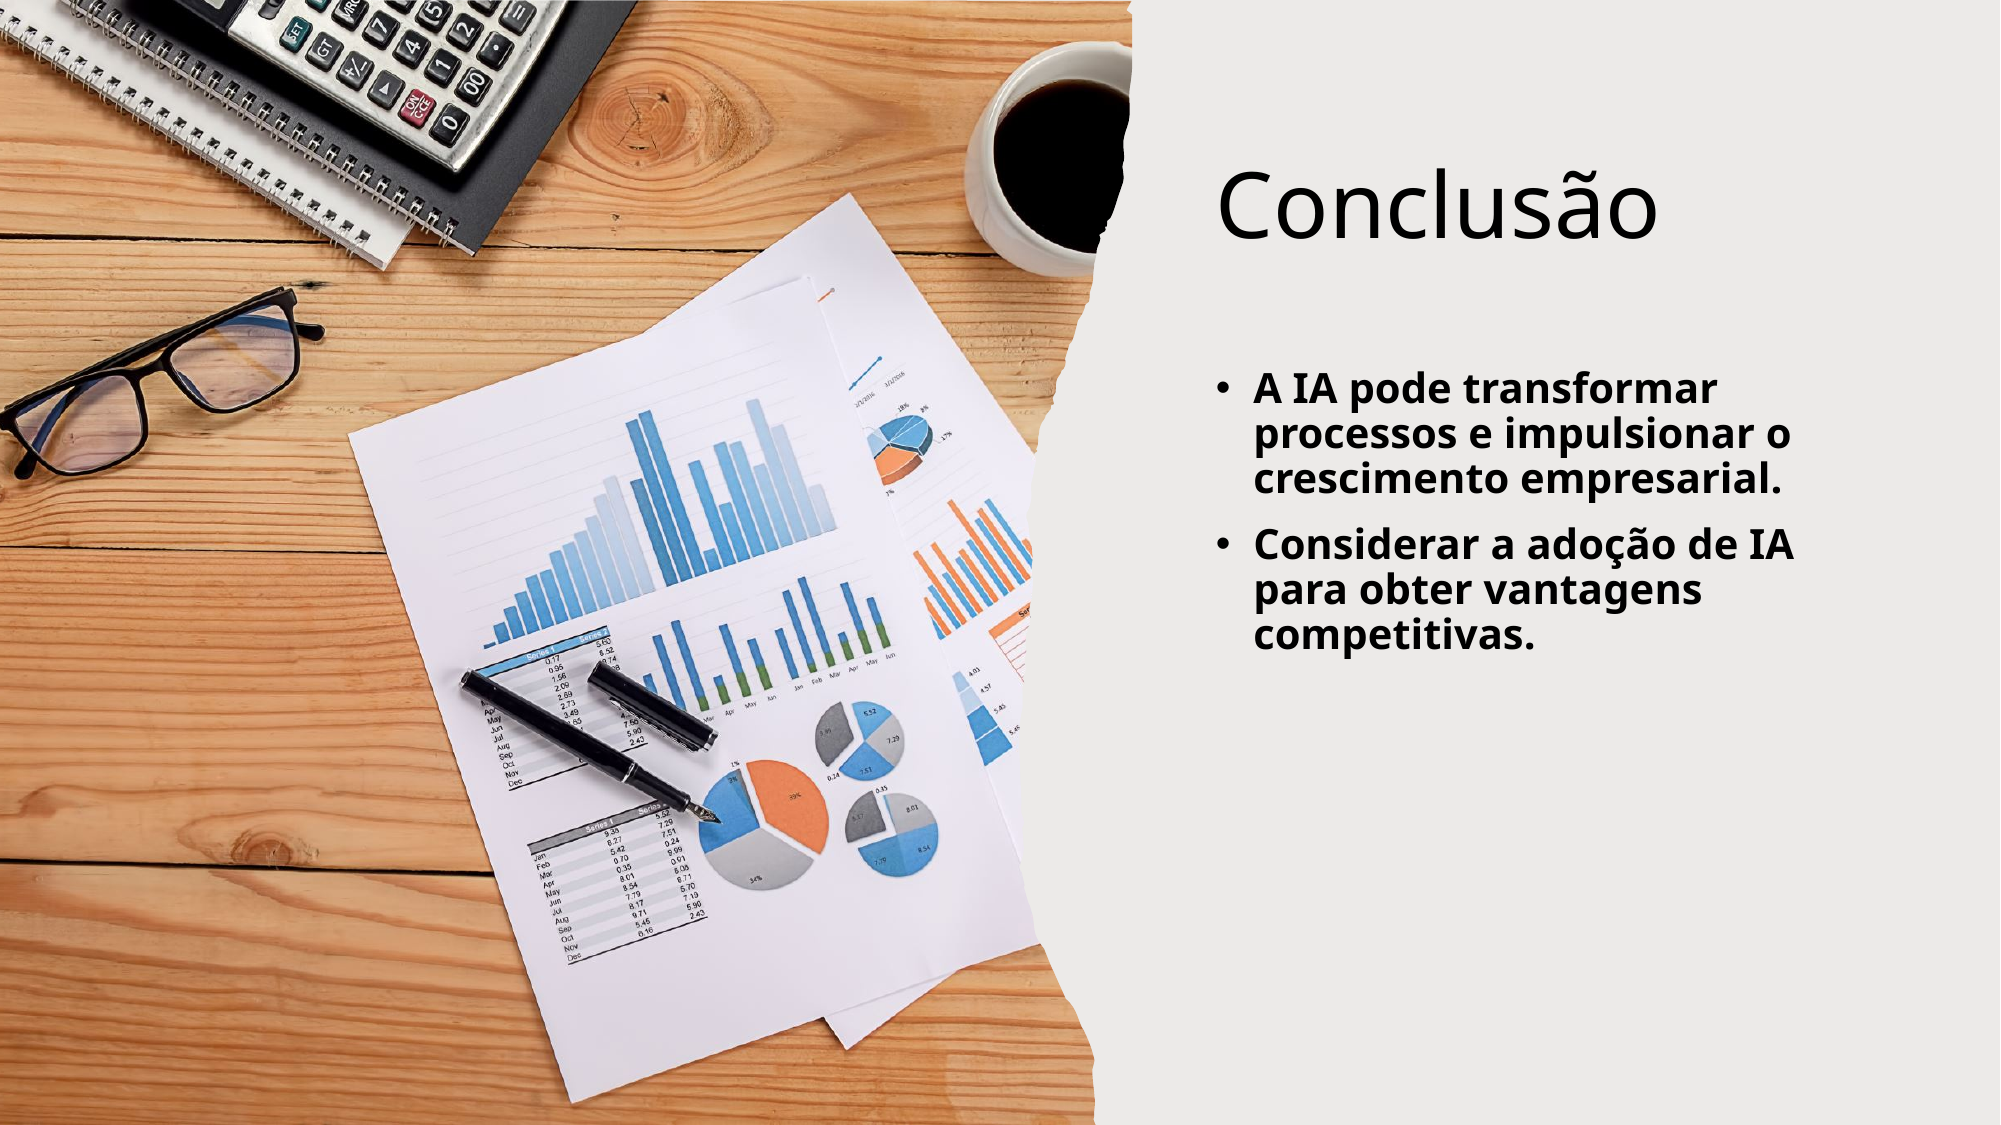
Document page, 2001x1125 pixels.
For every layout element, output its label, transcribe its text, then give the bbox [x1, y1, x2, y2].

title Conclusão [1200, 99, 1880, 319]
text_box [1133, 0, 2000, 1125]
list A IA pode transformar processos e impulsionar o crescimento empresarial. Considerar a adoção de IA para obter vantagens competitivas. [1200, 359, 1880, 1002]
picture [0, 0, 1133, 1125]
